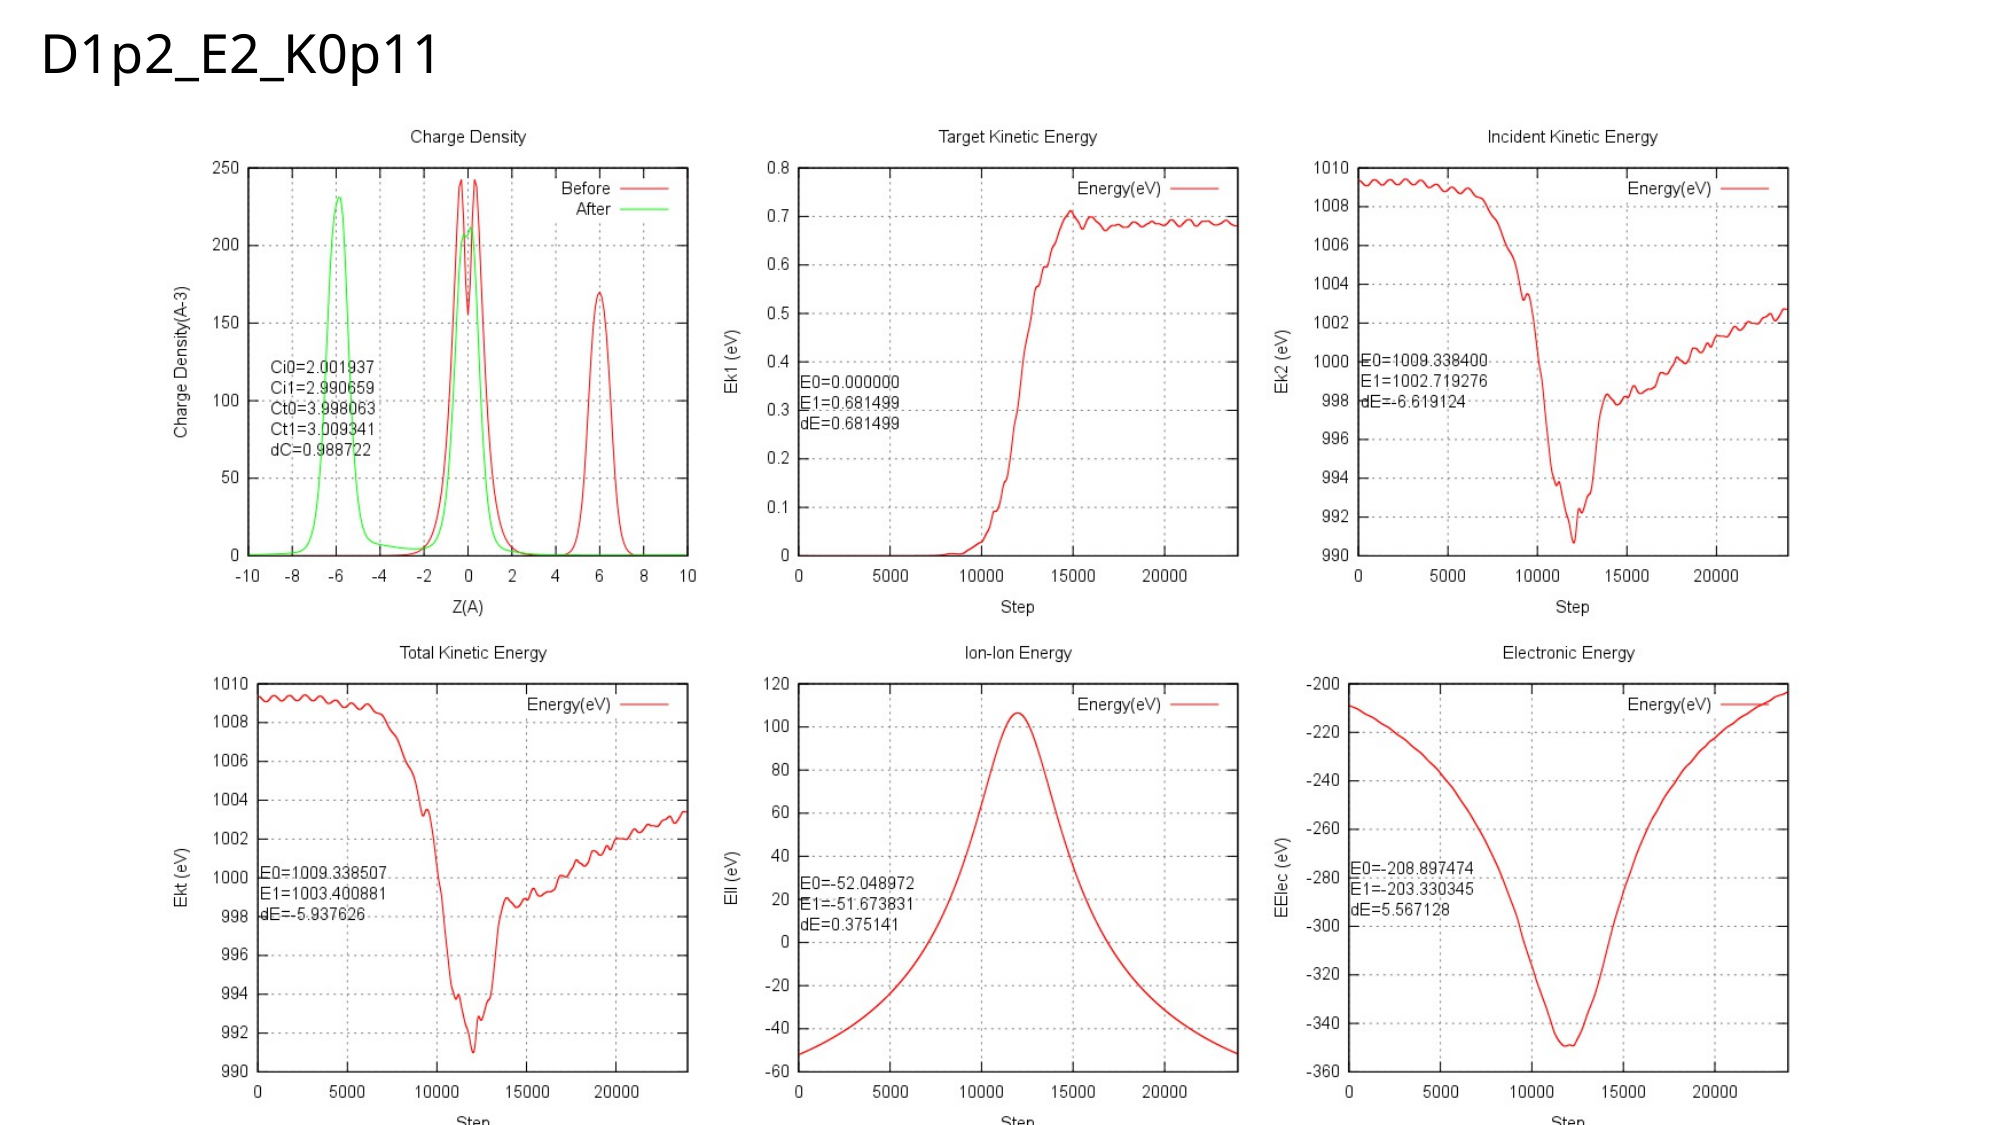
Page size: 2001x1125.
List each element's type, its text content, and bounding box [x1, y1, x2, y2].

picture [166, 106, 1817, 1125]
title D1p2_E2_K0p11 [25, 19, 772, 94]
